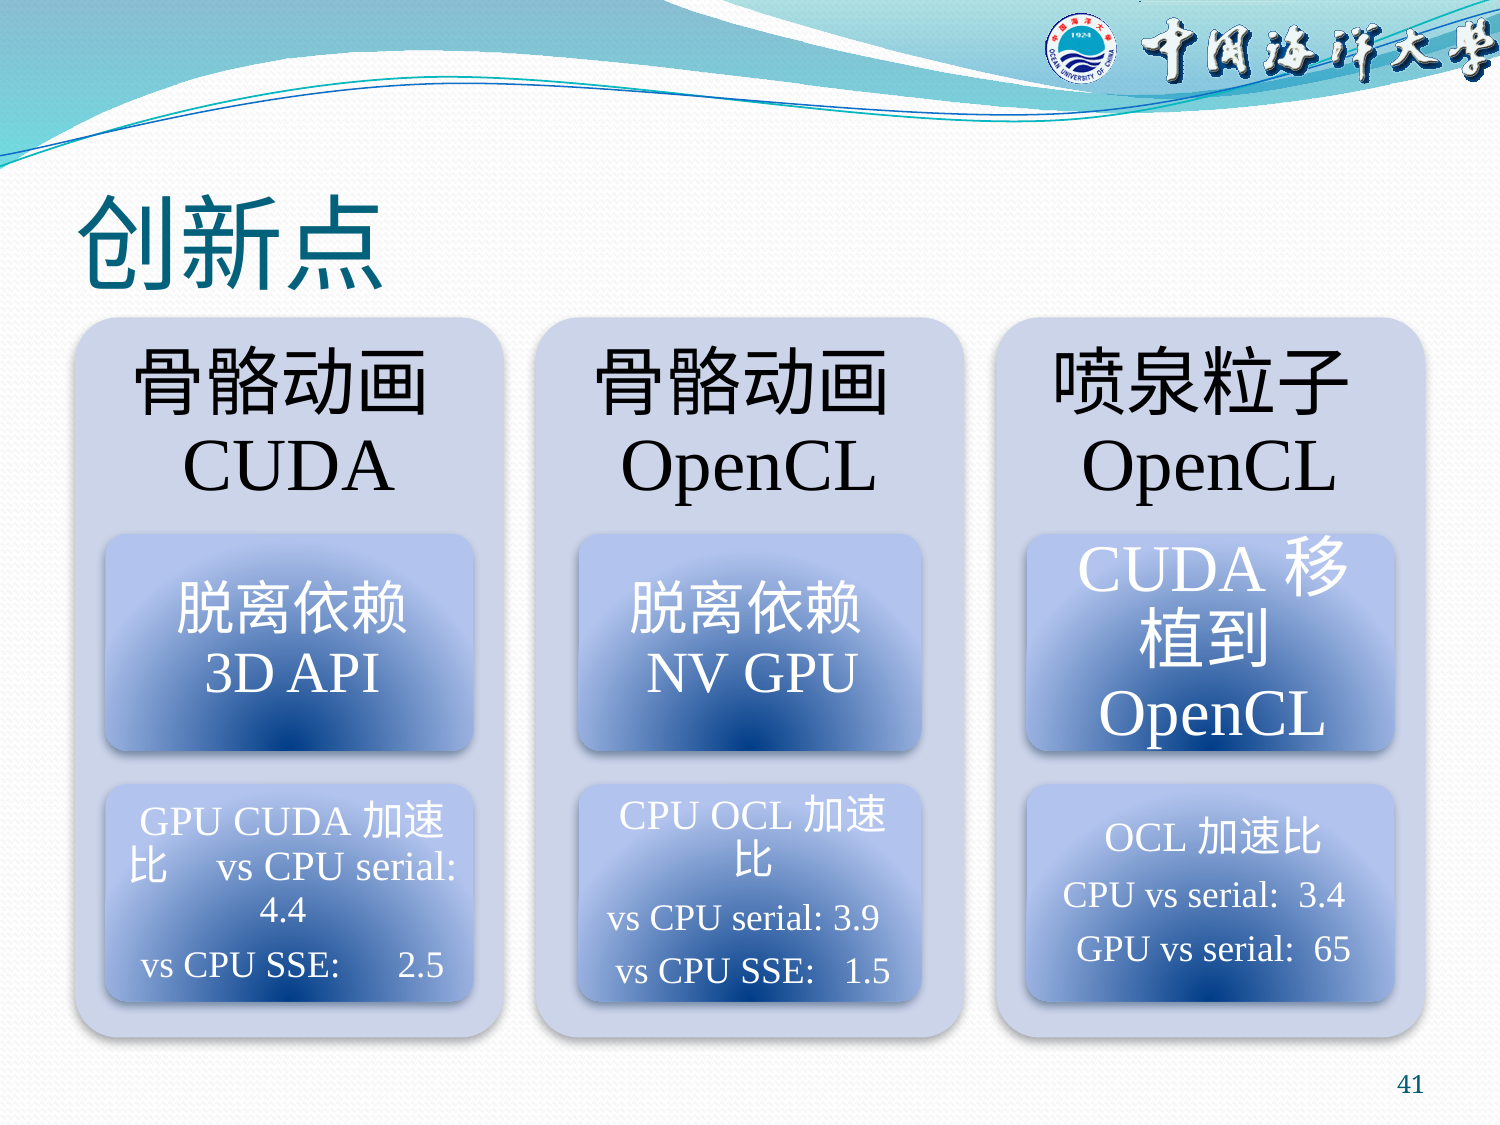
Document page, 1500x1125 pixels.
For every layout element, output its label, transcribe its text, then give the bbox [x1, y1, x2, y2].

title 创新点 [75, 115, 1425, 303]
picture [1045, 1, 1500, 88]
slide_number 41 [1299, 1049, 1425, 1103]
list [74, 317, 1426, 1038]
